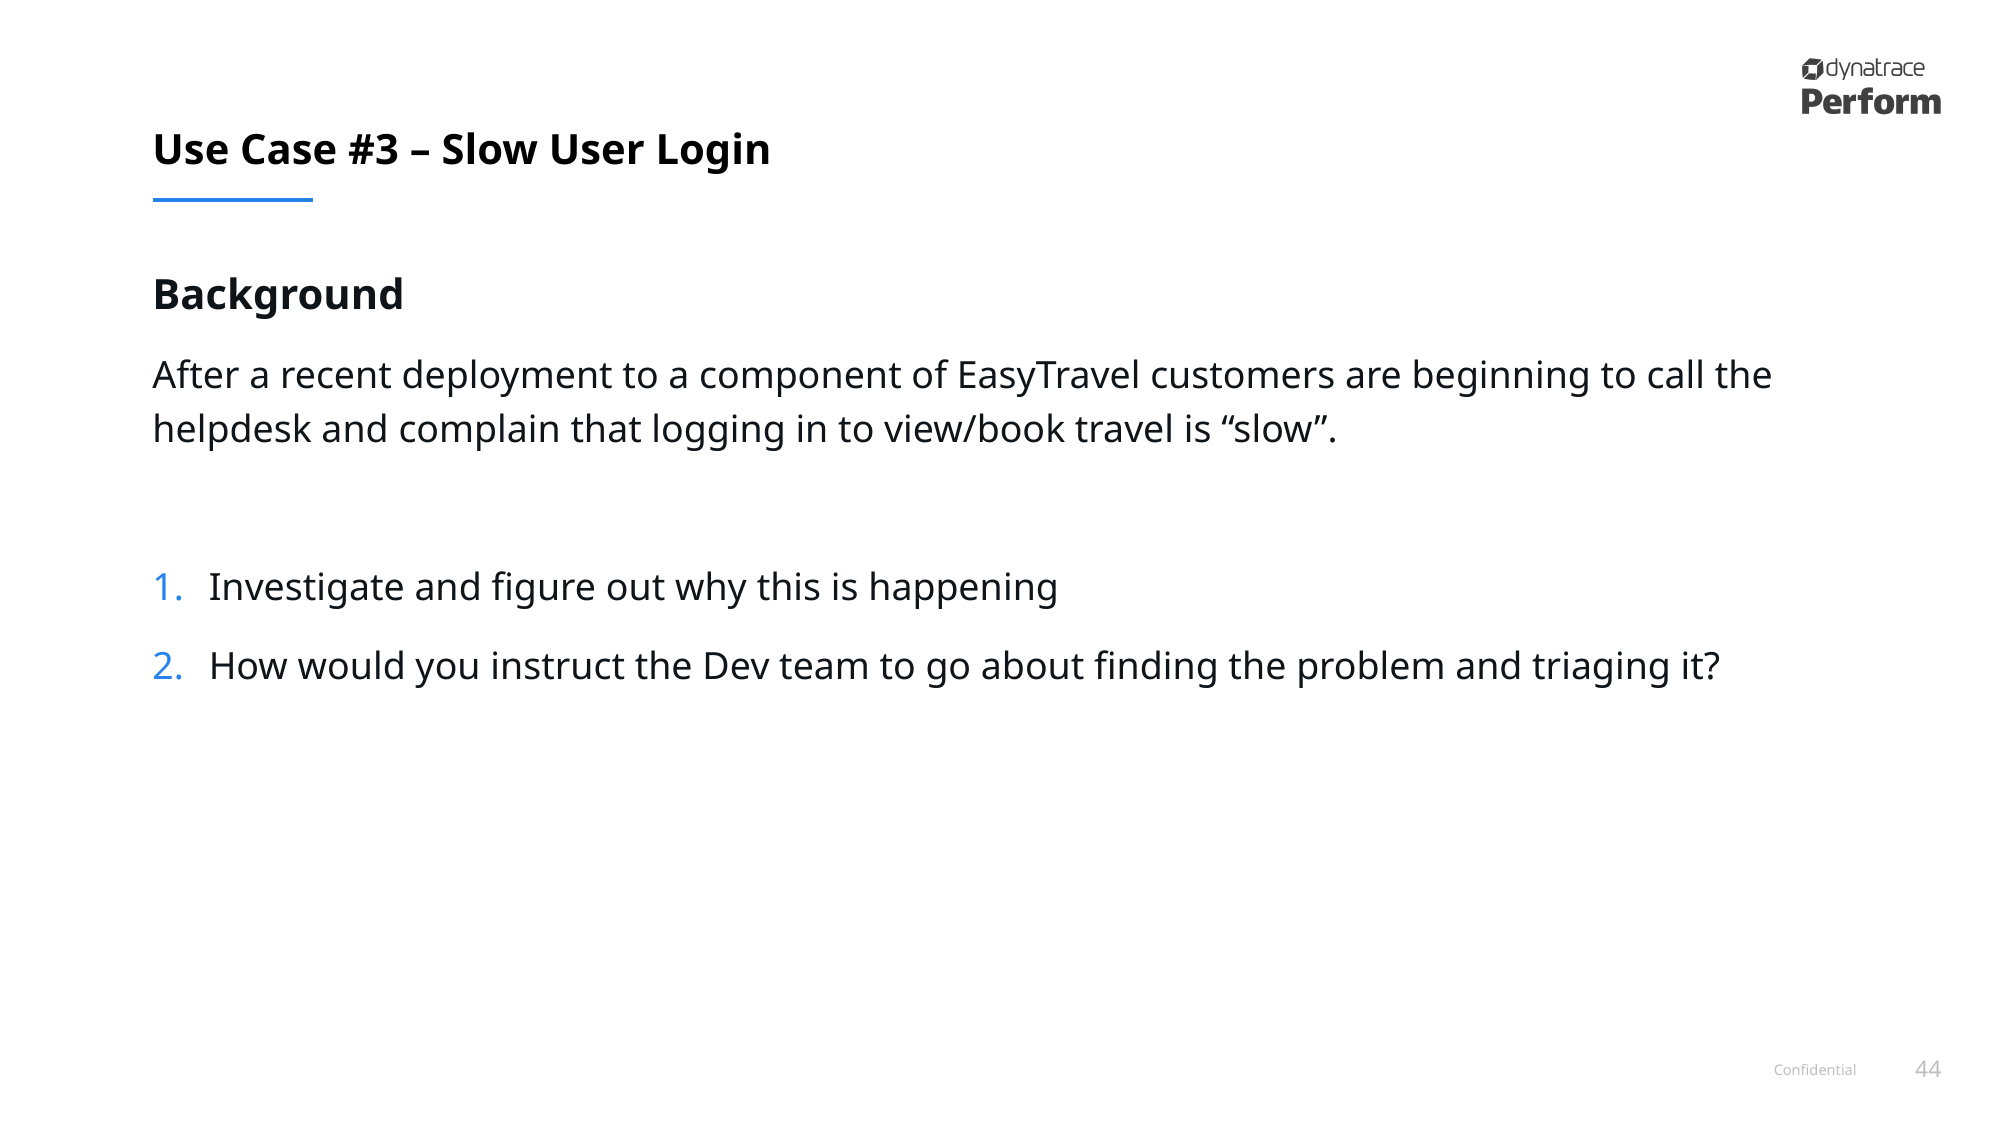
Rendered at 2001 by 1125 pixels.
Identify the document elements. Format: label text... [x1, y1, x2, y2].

list Background After a recent deployment to a component of EasyTravel customers are beginning to call the helpdesk and complain that logging in to view/book travel is “slow”. Investigate and figure out why this is happening How would you instruct the Dev team to go about finding the problem and triaging it? [137, 249, 1863, 1014]
picture [1797, 51, 1944, 125]
title Use Case #3 – Slow User Login [137, 59, 1863, 181]
